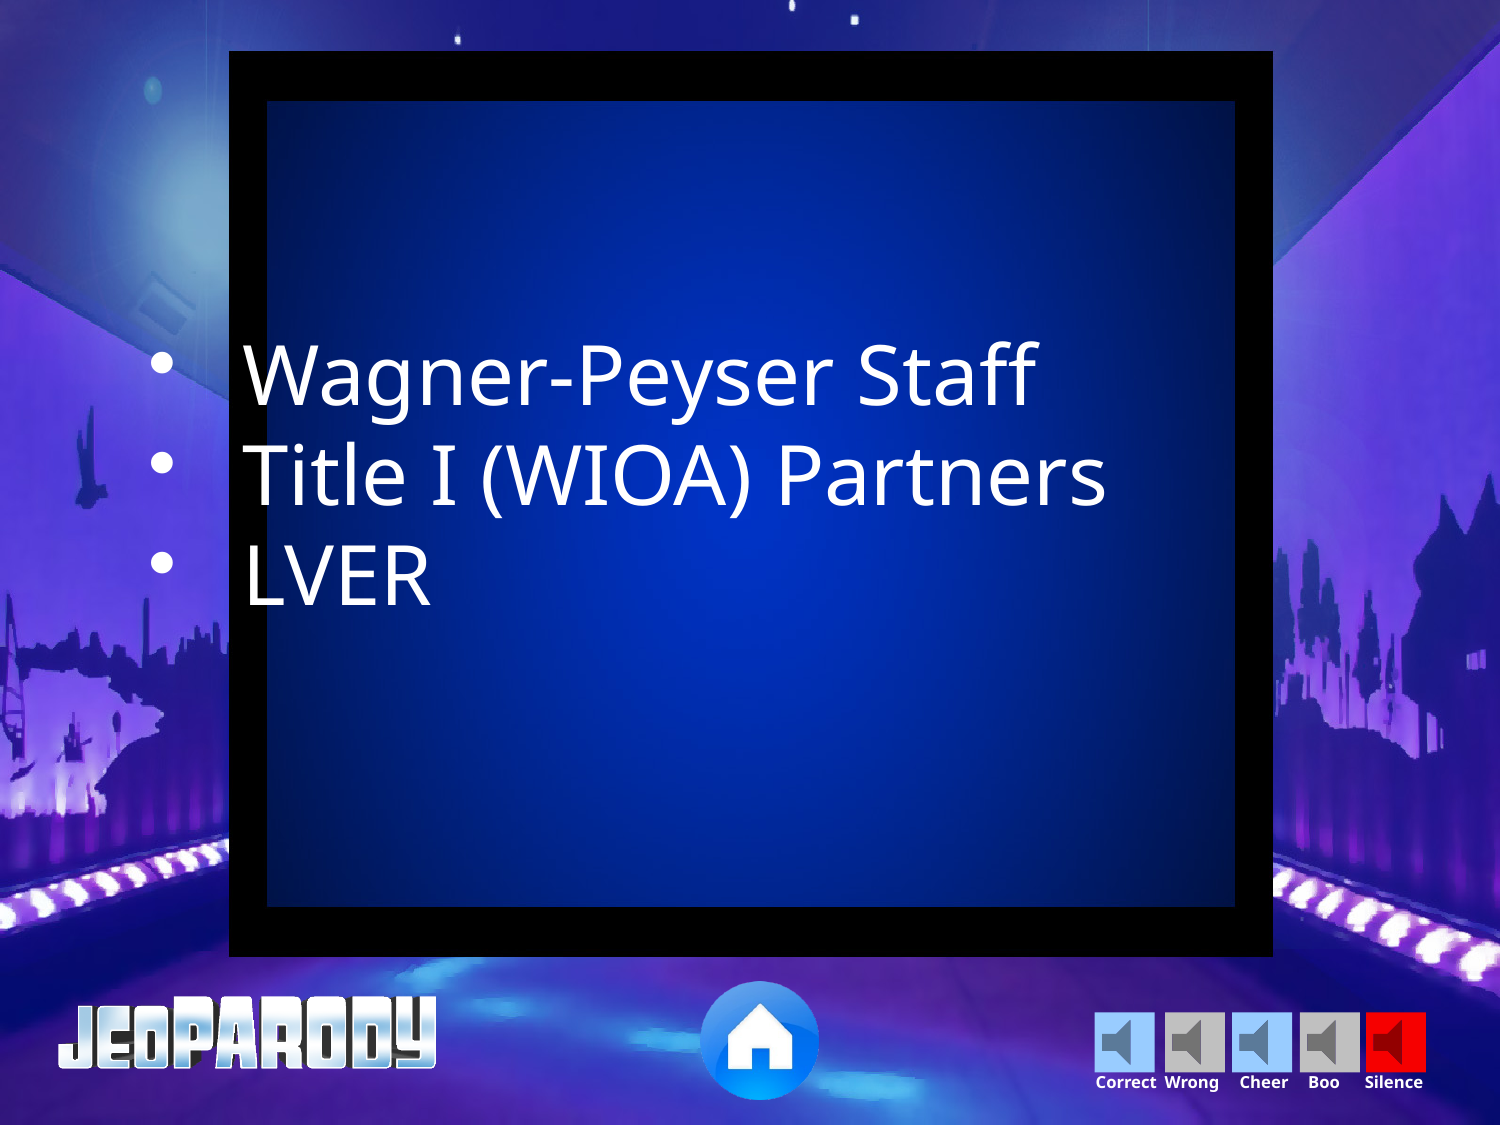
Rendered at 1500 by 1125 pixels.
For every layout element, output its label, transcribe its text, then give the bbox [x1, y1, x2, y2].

text_box Wagner-Peyser Staff Title I (WIOA) Partners LVER [133, 314, 1375, 630]
picture [0, 0, 1500, 1125]
